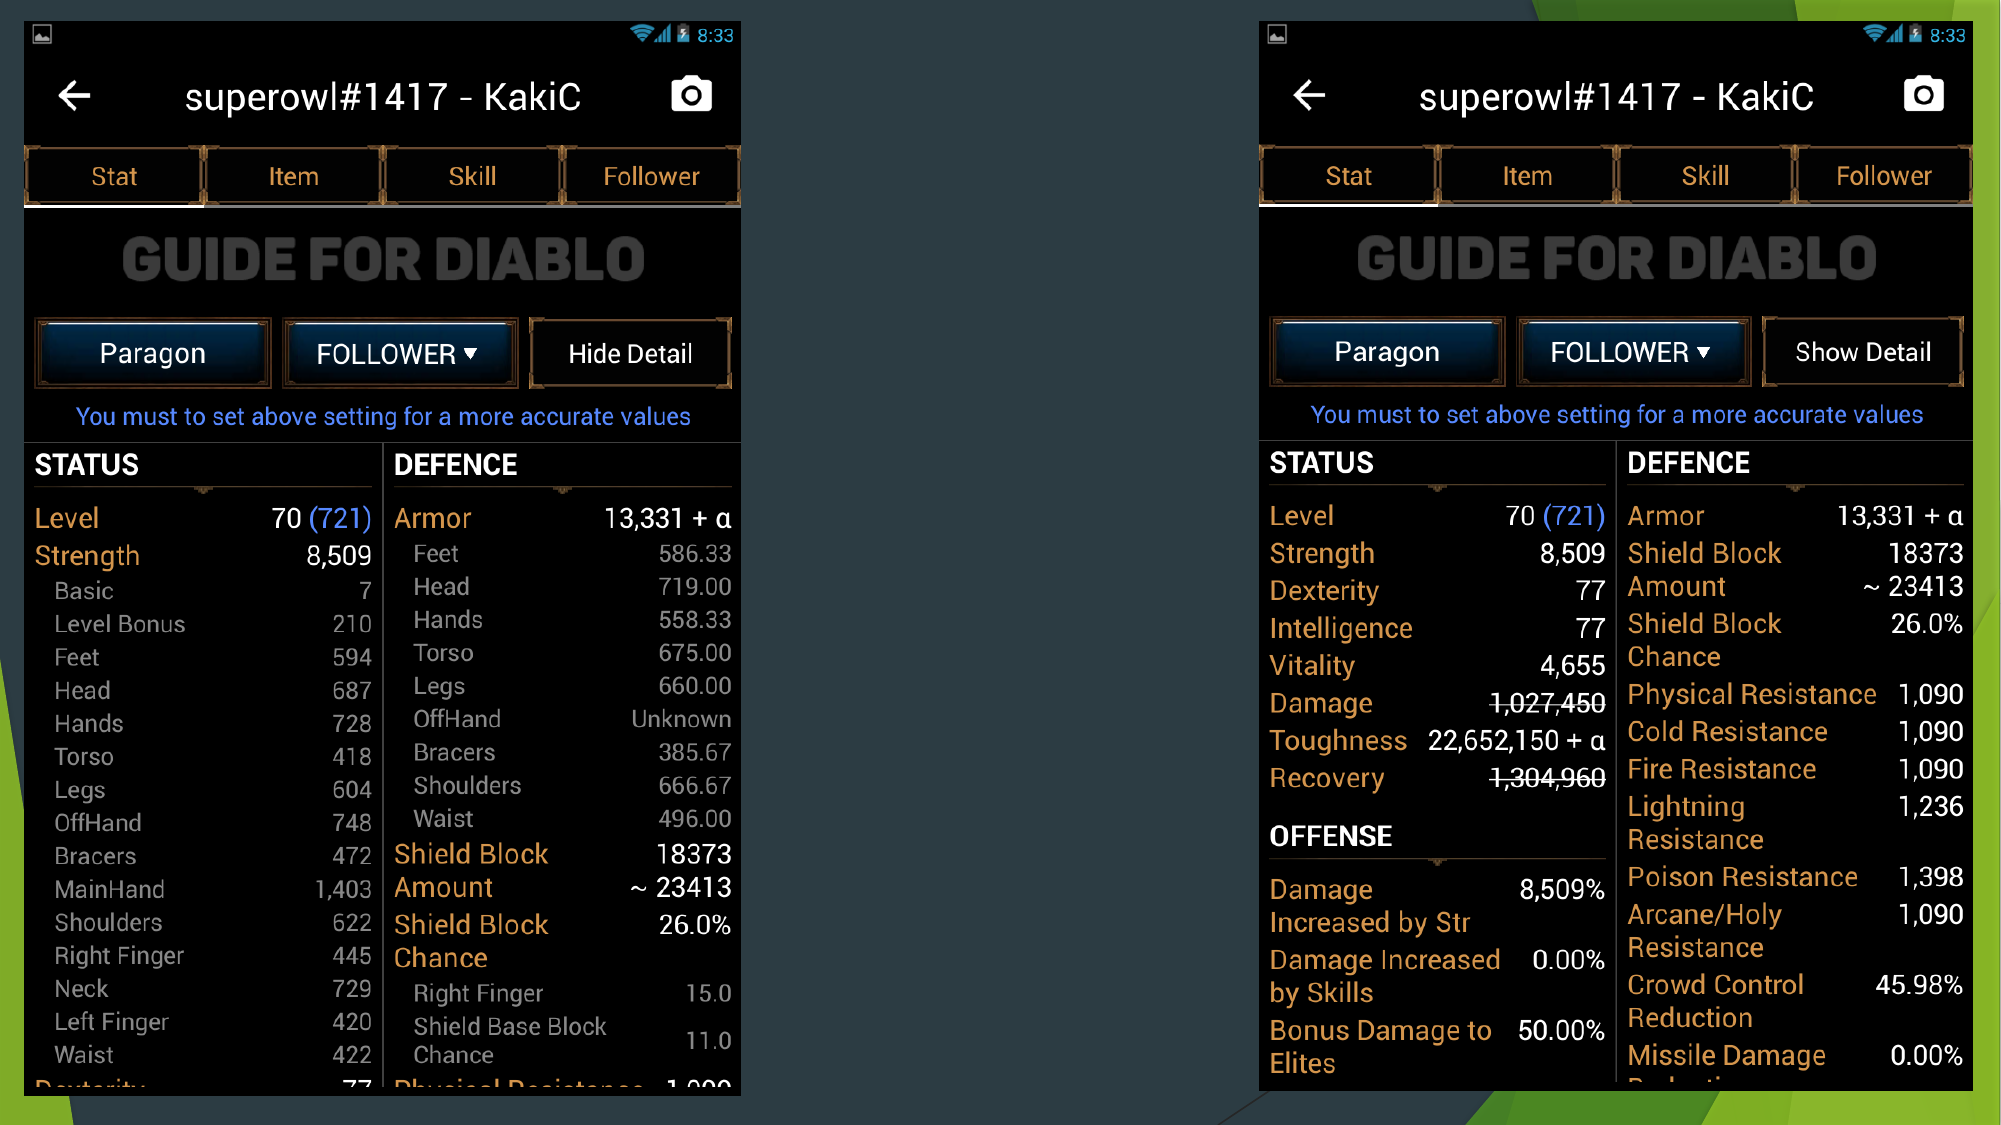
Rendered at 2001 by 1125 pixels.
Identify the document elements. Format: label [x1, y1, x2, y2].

picture [1259, 21, 1974, 1092]
picture [24, 21, 742, 1096]
